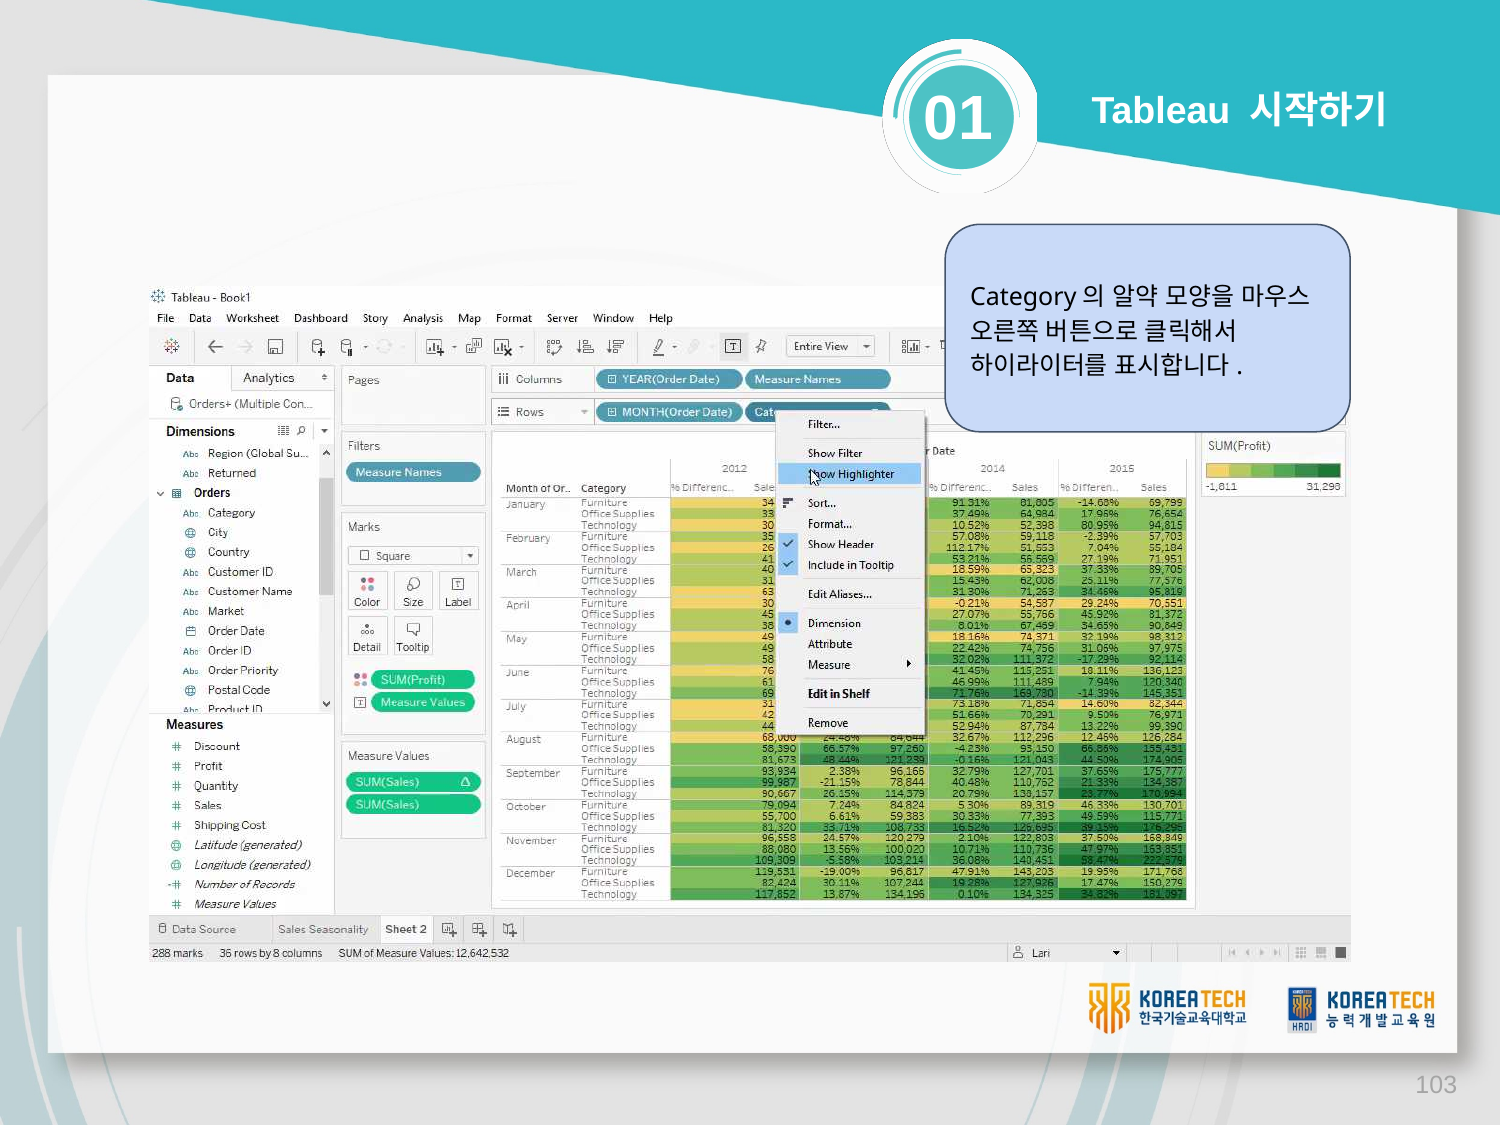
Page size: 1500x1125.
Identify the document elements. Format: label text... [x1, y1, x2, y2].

slide_number 103 [1225, 1053, 1473, 1114]
text_box [120, 170, 1273, 262]
picture [0, 0, 1500, 1125]
text_box Tableau 시작하기 [1046, 78, 1433, 140]
text_box Category의 알약 모양을 마우스 오른쪽 버튼으로 클릭해서 하이라이터를 표시합니다. [945, 224, 1351, 286]
